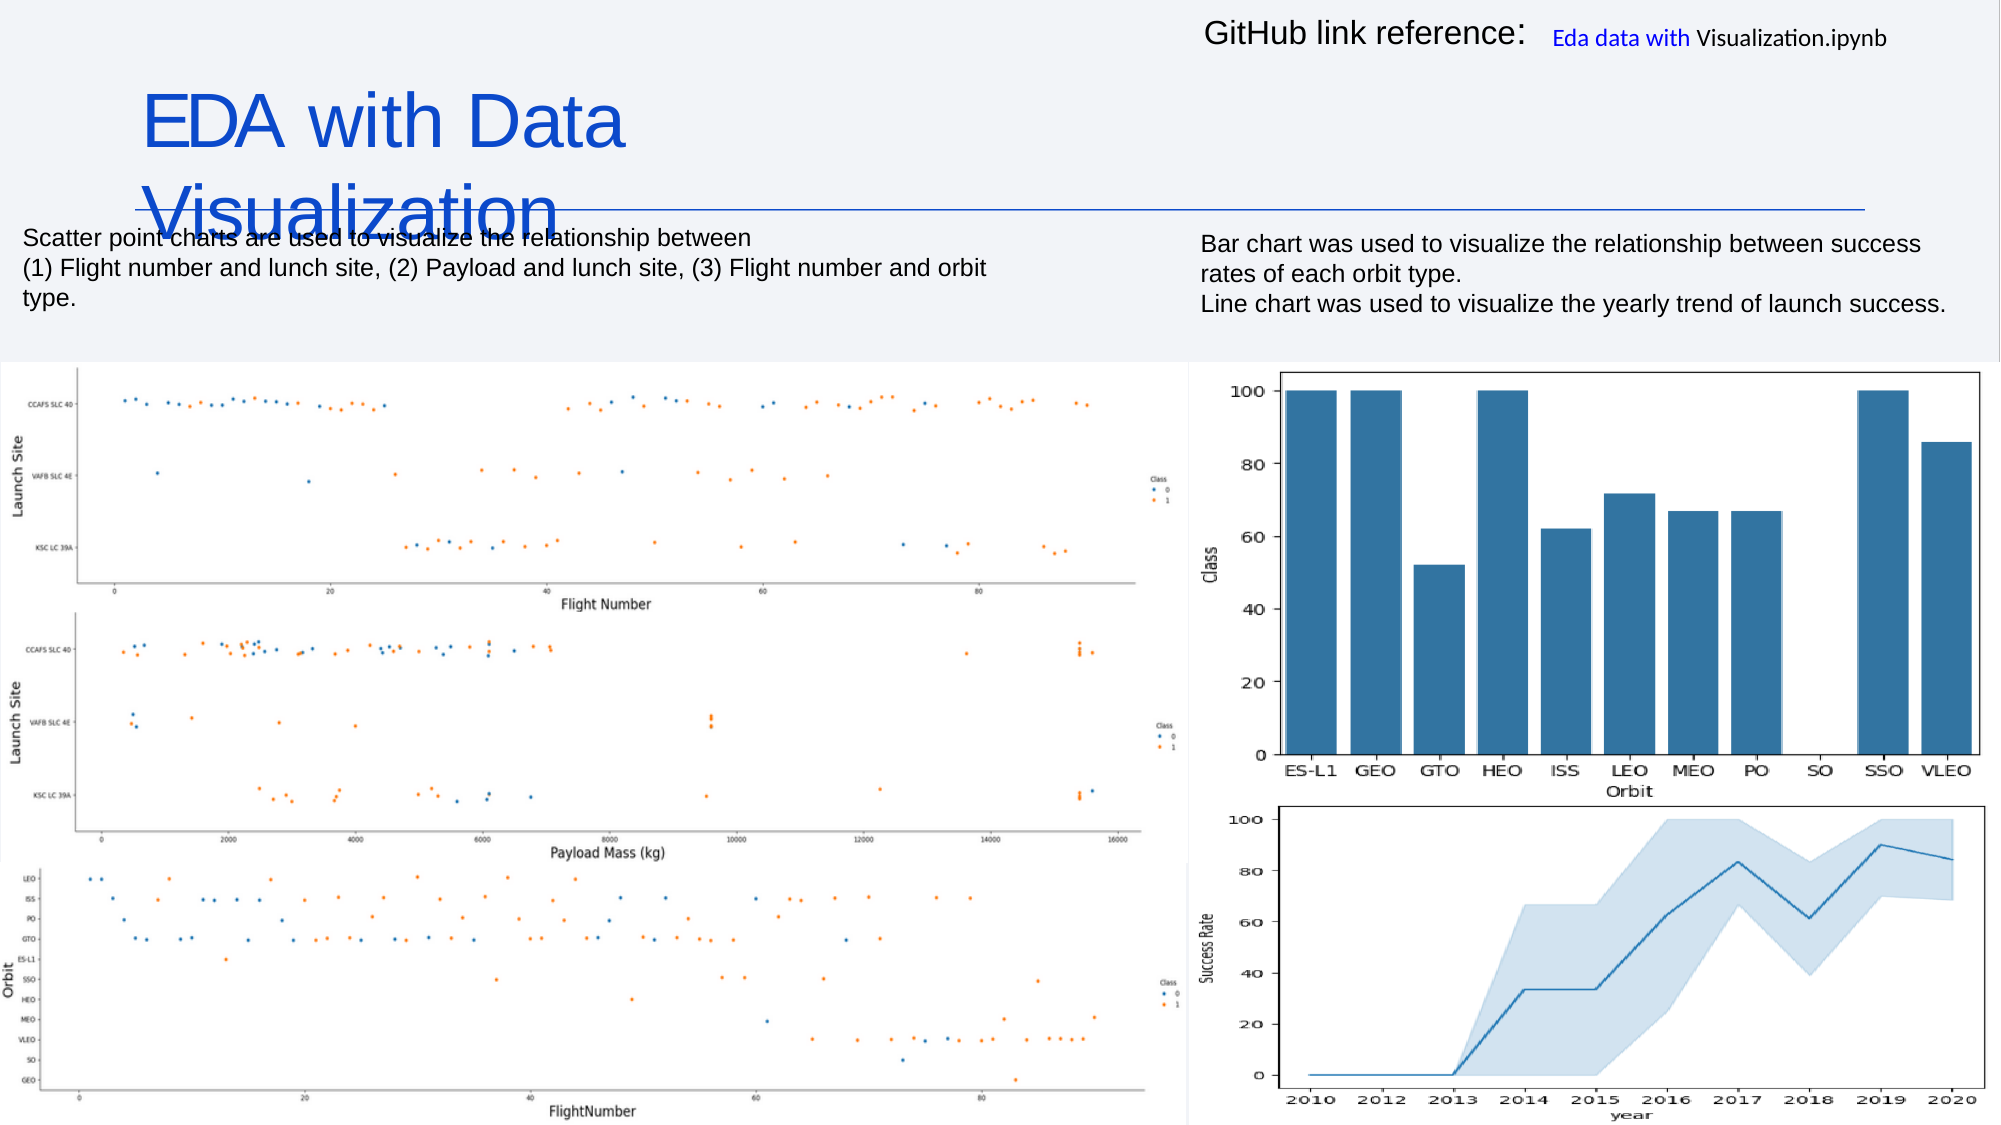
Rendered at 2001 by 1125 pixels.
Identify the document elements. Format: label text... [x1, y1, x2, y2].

picture [0, 0, 2000, 1125]
text_box Scatter point charts are used to visualize the relationship between (1) Flight number and lunch site, (2) Payload and lunch site, (3) Flight number and orbit type. [7, 214, 1008, 319]
text_box GitHub link reference: [1189, 0, 2000, 60]
text_box Bar chart was used to visualize the relationship between success rates of each orbit type. Line chart was used to visualize the yearly trend of launch success. [1185, 220, 2000, 325]
text_box Eda data with Visualization.ipynb [1537, 14, 1913, 52]
title EDA with Data Visualization [139, 67, 1062, 258]
